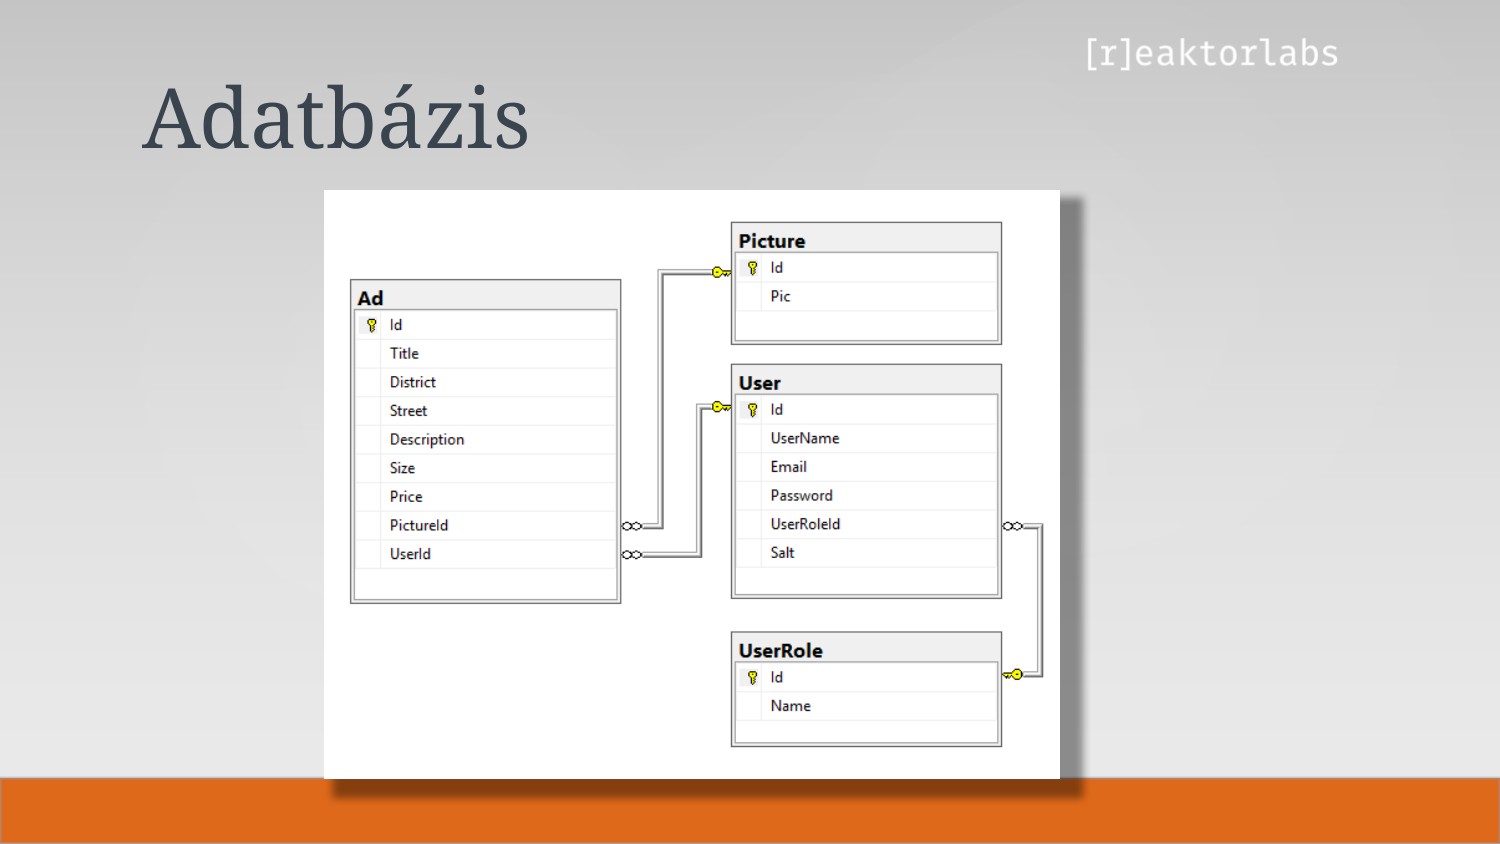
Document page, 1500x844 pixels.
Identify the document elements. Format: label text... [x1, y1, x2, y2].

text_box [0, 777, 1500, 844]
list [312, 190, 1061, 779]
title Adatbázis [127, 60, 1365, 173]
picture [1087, 37, 1338, 71]
